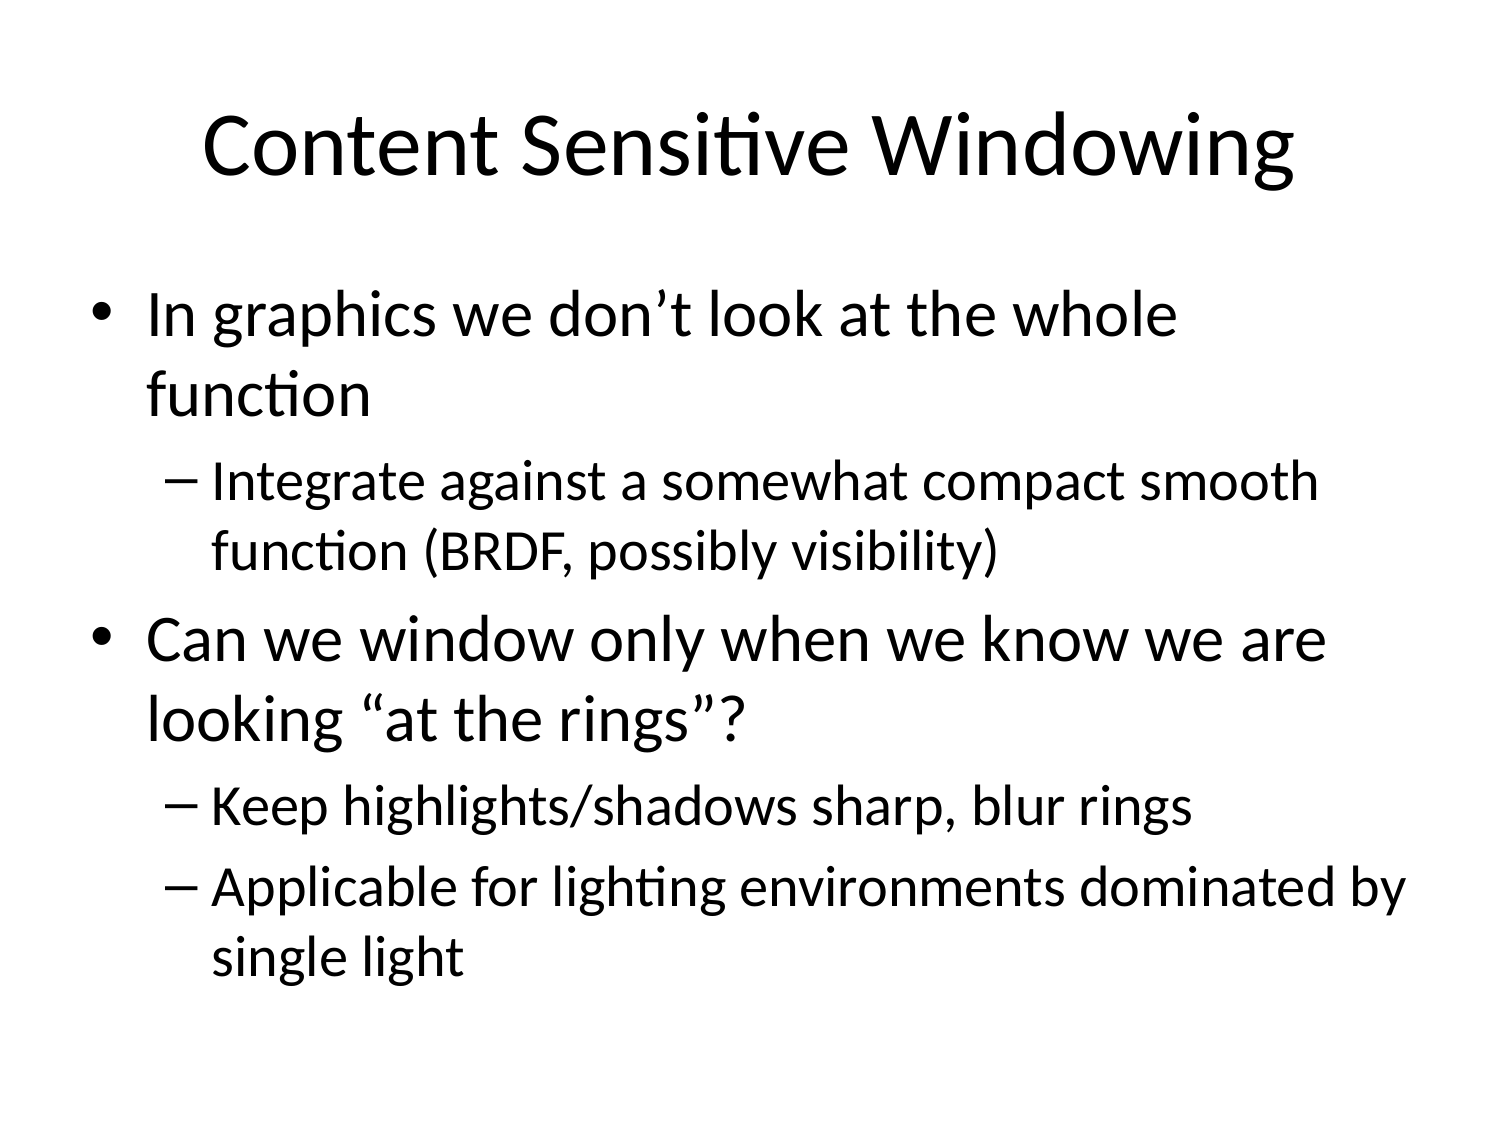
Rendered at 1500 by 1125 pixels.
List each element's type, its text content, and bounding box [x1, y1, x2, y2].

title Content Sensitive Windowing [75, 45, 1425, 233]
list In graphics we don’t look at the whole function Integrate against a somewhat compact smooth function (BRDF, possibly visibility) Can we window only when we know we are looking “at the rings”? Keep highlights/shadows sharp, blur rings Applicable for lighting environments dominated by single light [75, 262, 1425, 1005]
